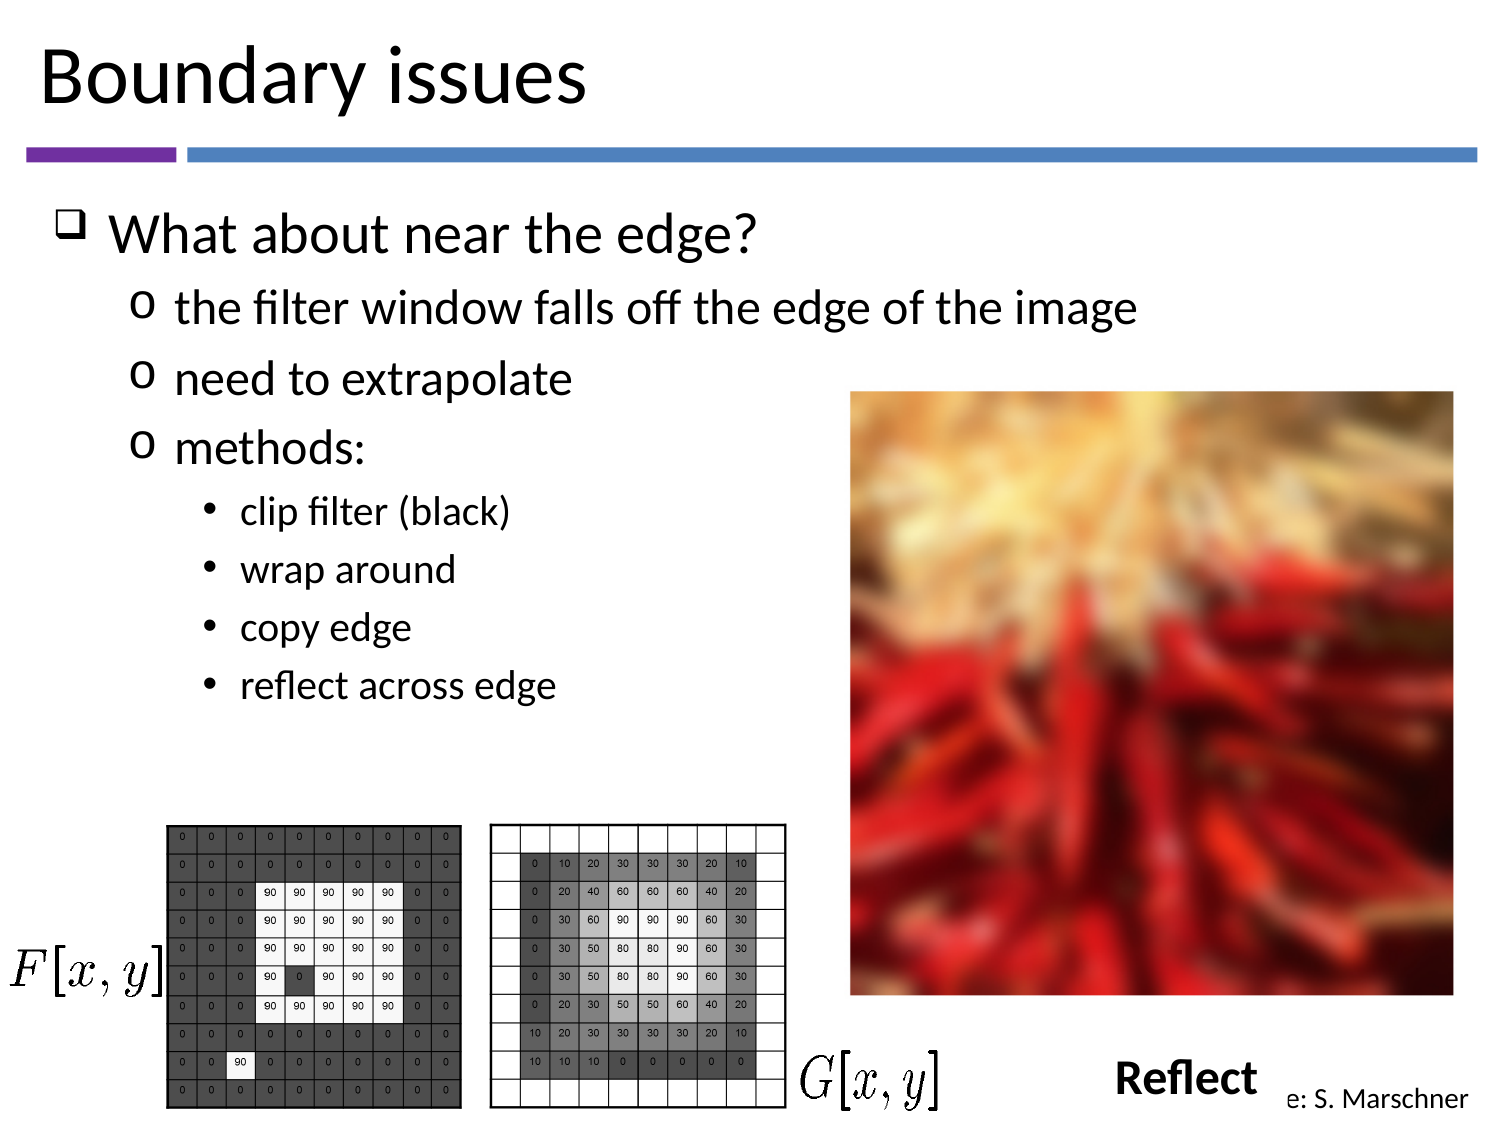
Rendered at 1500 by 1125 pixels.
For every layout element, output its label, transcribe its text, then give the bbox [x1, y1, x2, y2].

picture [821, 362, 1484, 1025]
picture [166, 823, 463, 1110]
title Boundary issues [24, 2, 1475, 138]
picture [798, 1048, 938, 1112]
text_box Source: S. Marschner [1204, 1072, 1485, 1122]
text_box Reflect [1085, 1036, 1288, 1112]
picture [8, 944, 163, 998]
list What about near the edge? the filter window falls off the edge of the image need to extrapolate methods: clip filter (black) wrap around copy edge reflect across edge [37, 187, 1388, 930]
picture [489, 823, 788, 1110]
